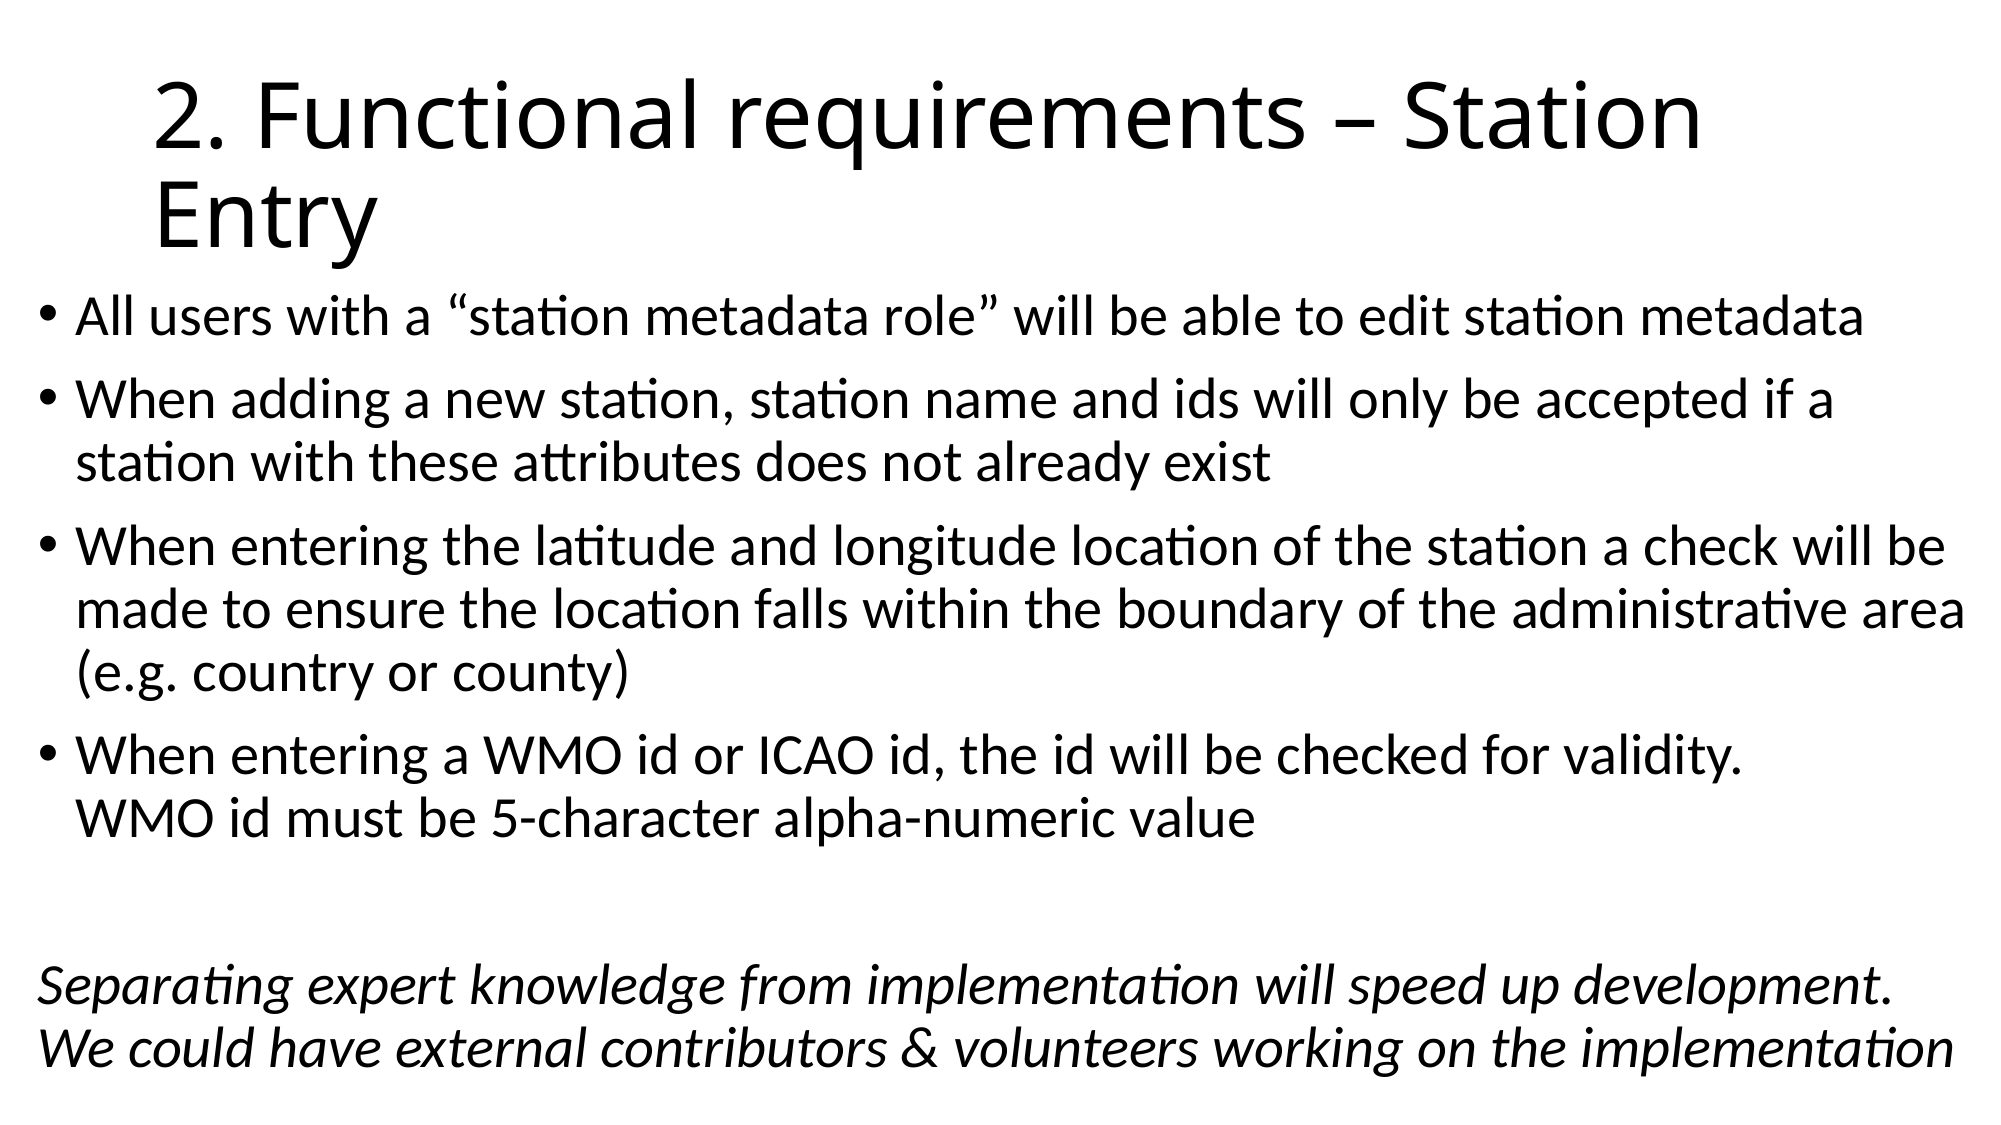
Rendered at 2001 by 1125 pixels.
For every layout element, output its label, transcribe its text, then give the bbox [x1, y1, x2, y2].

list All users with a “station metadata role” will be able to edit station metadata When adding a new station, station name and ids will only be accepted if a station with these attributes does not already exist When entering the latitude and longitude location of the station a check will be made to ensure the location falls within the boundary of the administrative area (e.g. country or county) When entering a WMO id or ICAO id, the id will be checked for validity. WMO id must be 5-character alpha-numeric value Separating expert knowledge from implementation will speed up development. We could have external contributors & volunteers working on the implementation [22, 277, 1984, 1125]
title 2. Functional requirements – Station Entry [137, 59, 1863, 277]
